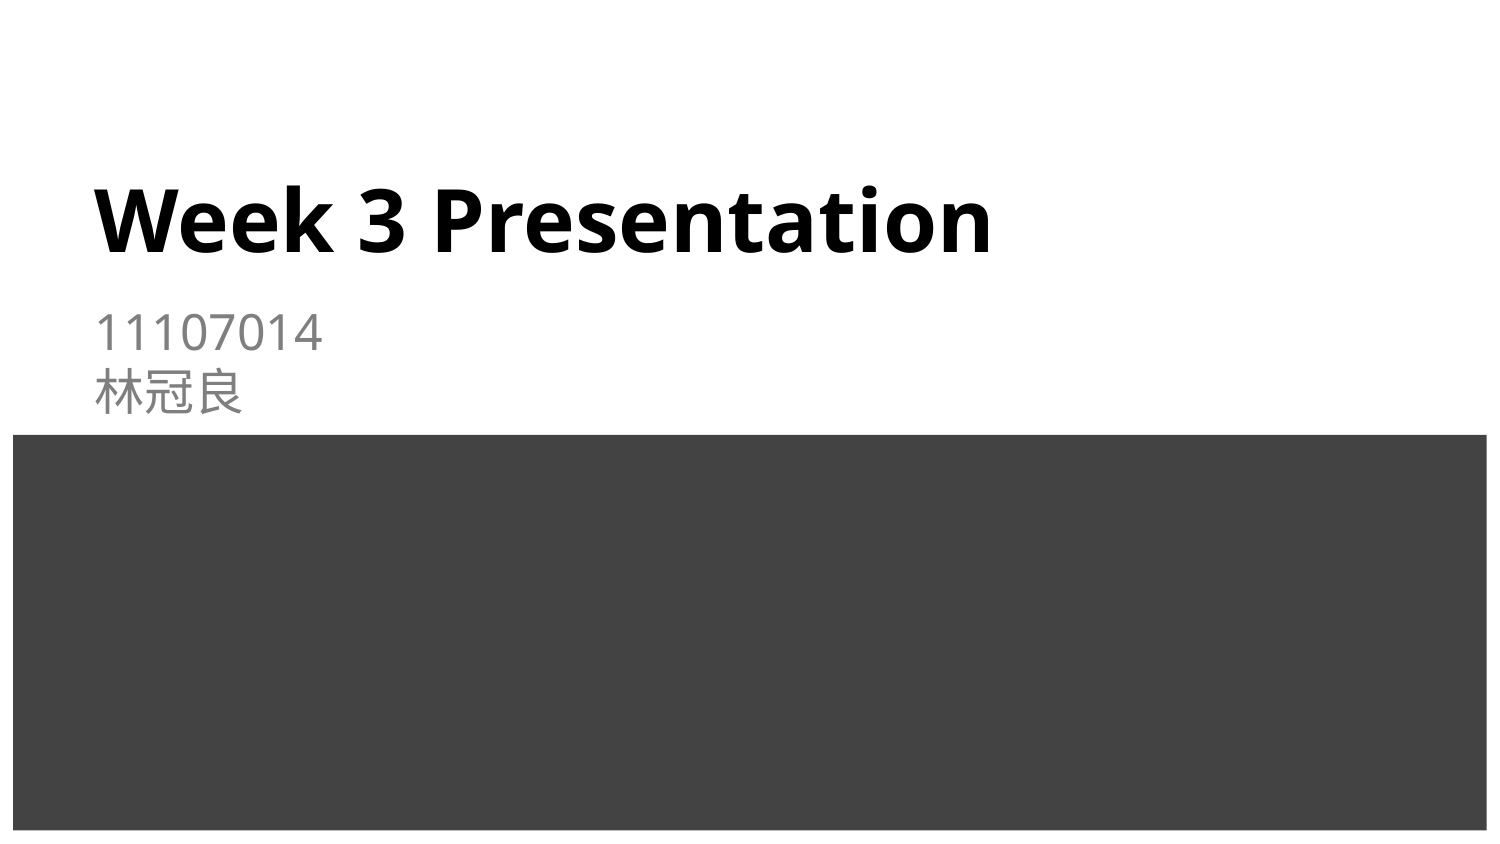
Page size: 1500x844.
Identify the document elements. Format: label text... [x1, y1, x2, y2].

subtitle 11107014 林冠良 [79, 285, 1423, 427]
title Week 3 Presentation [79, 43, 1423, 285]
